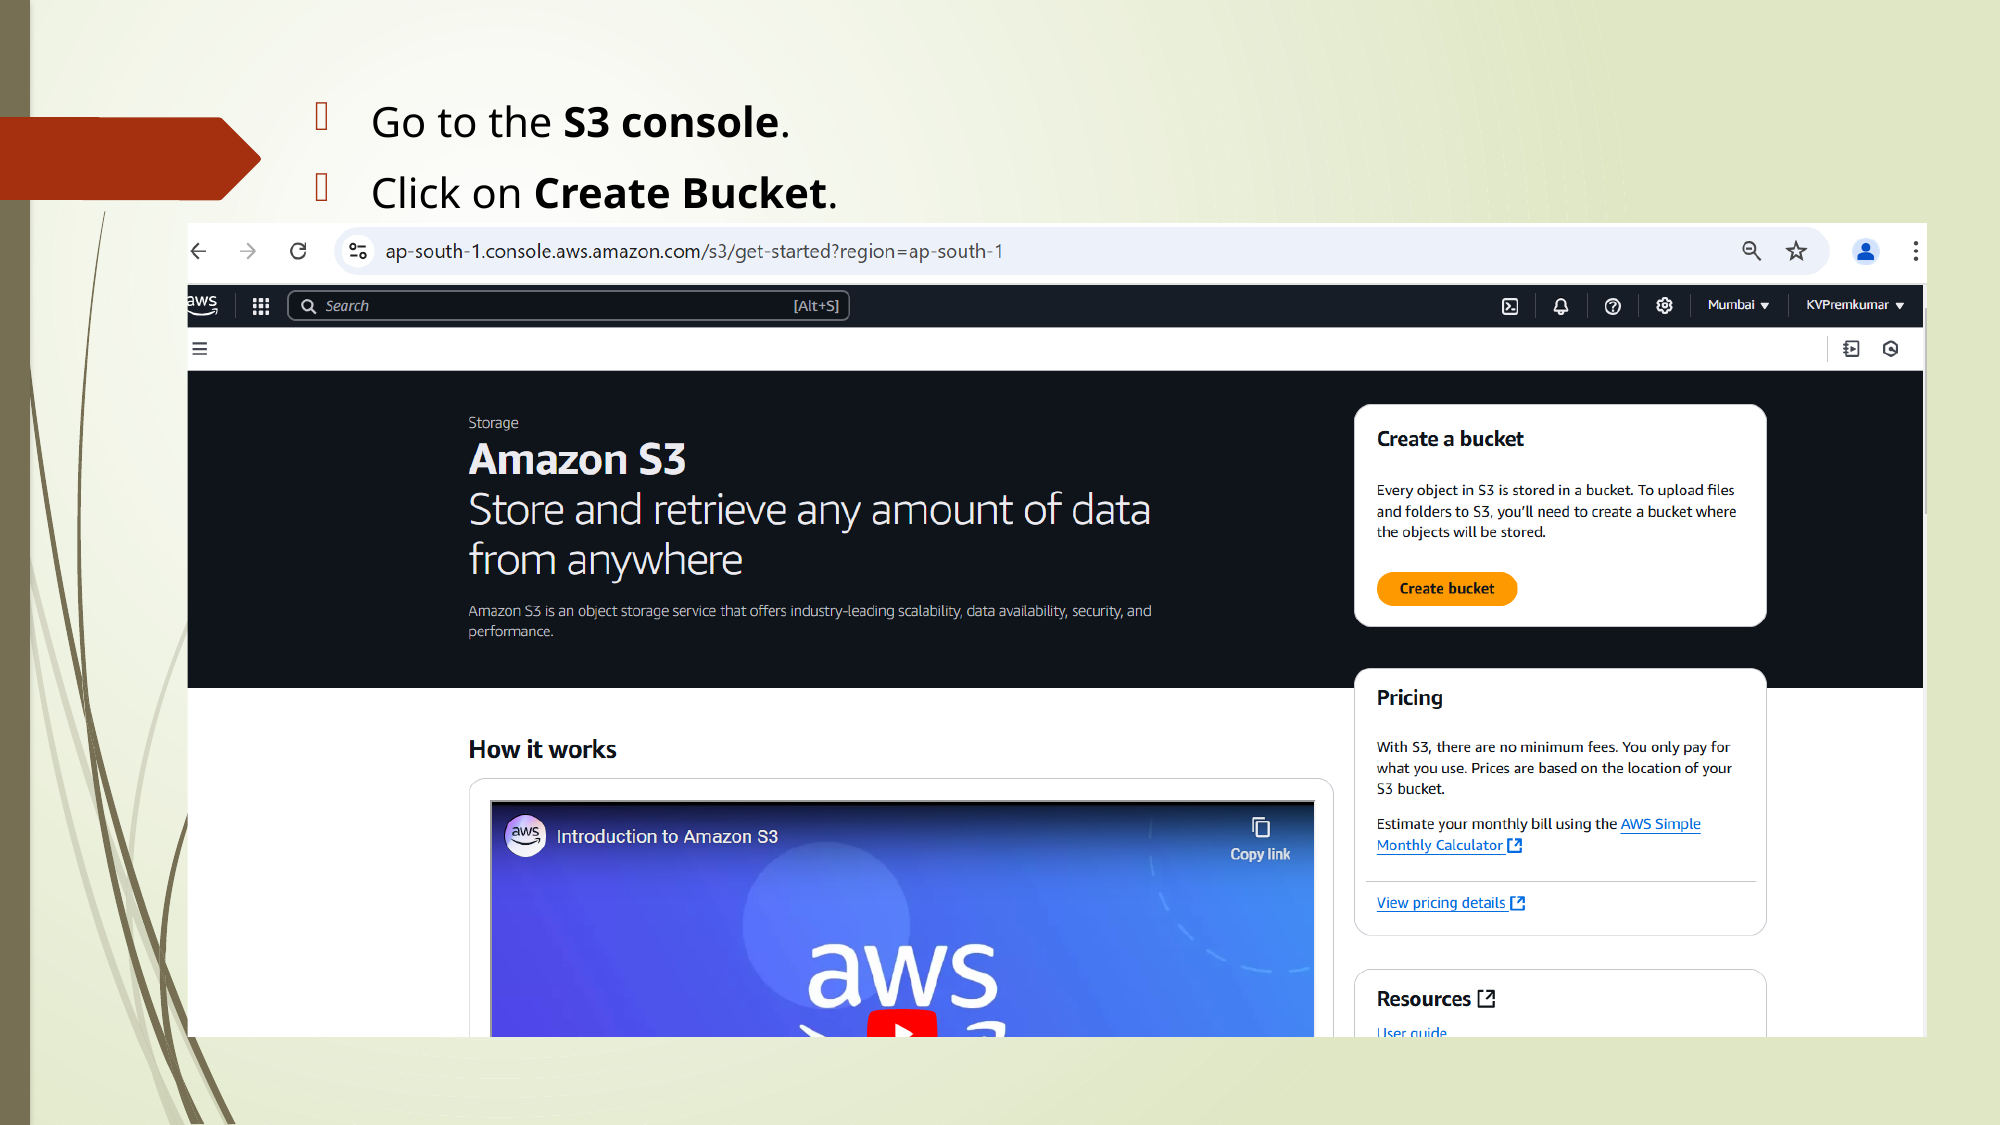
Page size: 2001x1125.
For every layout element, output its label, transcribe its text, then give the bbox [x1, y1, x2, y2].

text_box Go to the S3 console. Click on Create Bucket. [299, 88, 1888, 220]
picture [187, 223, 1928, 1038]
